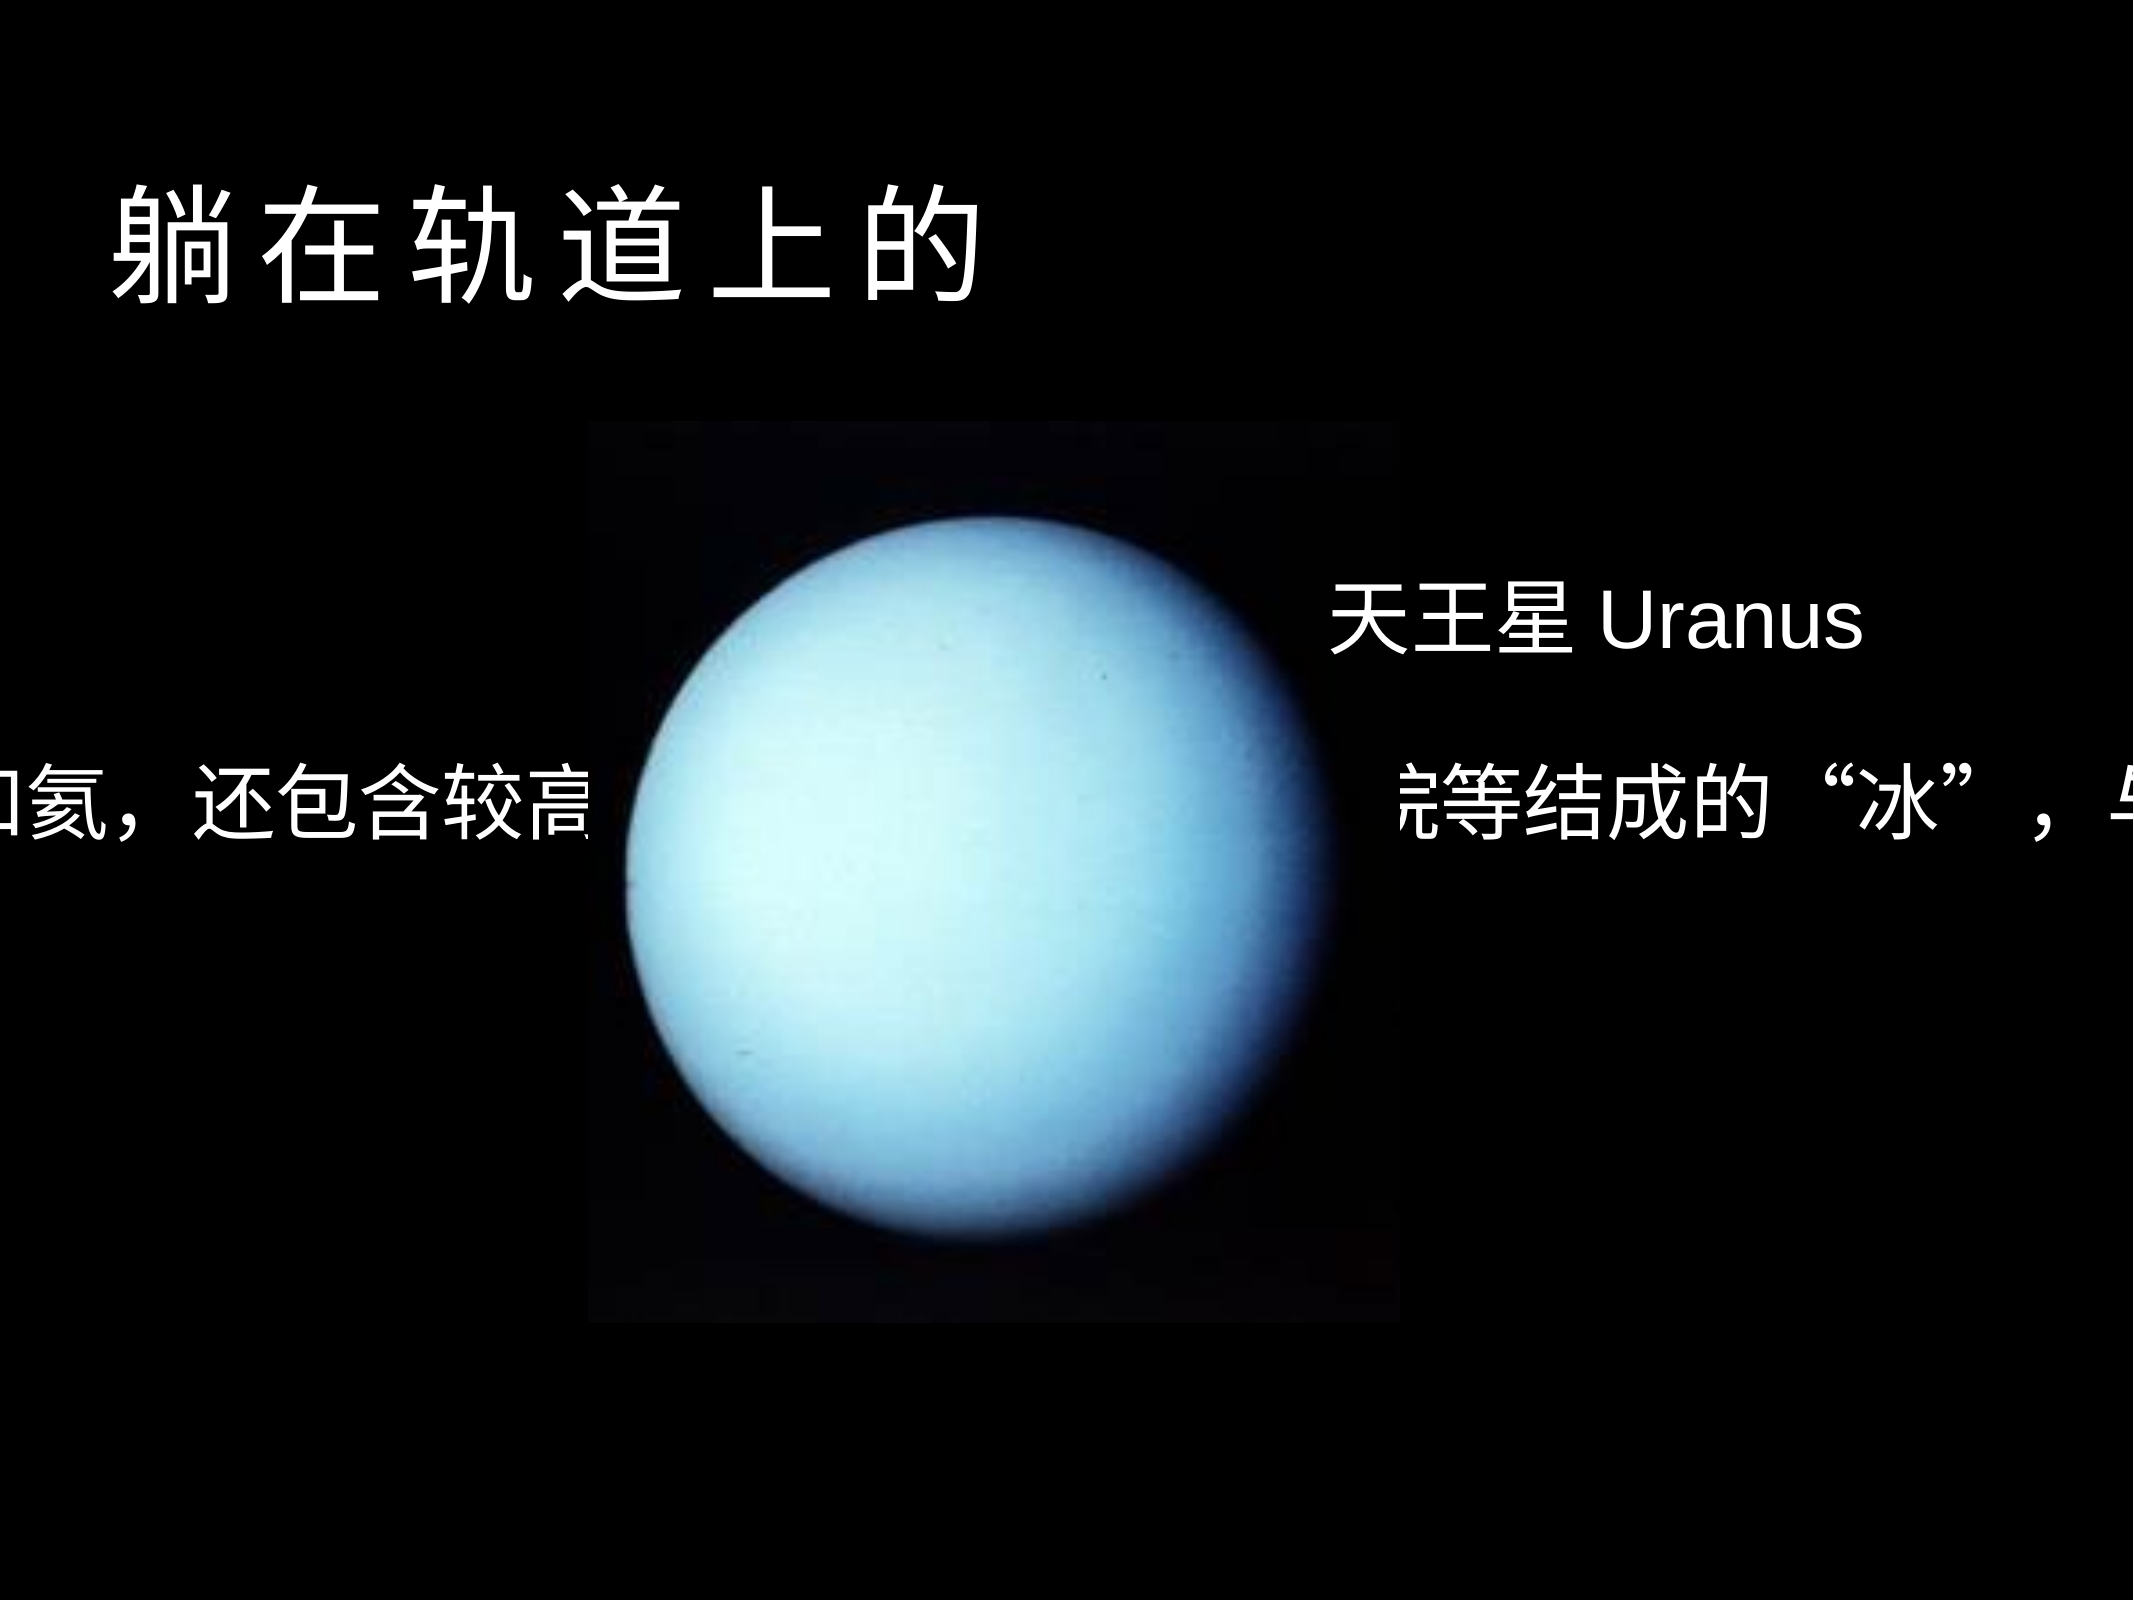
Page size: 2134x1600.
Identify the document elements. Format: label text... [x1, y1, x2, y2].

title 躺在轨道上的 [107, 164, 2026, 405]
text_box 天王星大气的主要分是氢和氦，还包含较高比例的由水、氨、甲烷等结成的“冰”，与可以探测到的碳氢化合物 [1400, 741, 2134, 859]
text_box 天王星大气的主要分是氢和氦，还包含较高比例的由水、氨、甲烷等结成的“冰”，与可以探测到的碳氢化合物 [0, 741, 588, 859]
text_box 天王星Uranus [1400, 556, 1874, 674]
picture [588, 421, 1400, 1323]
